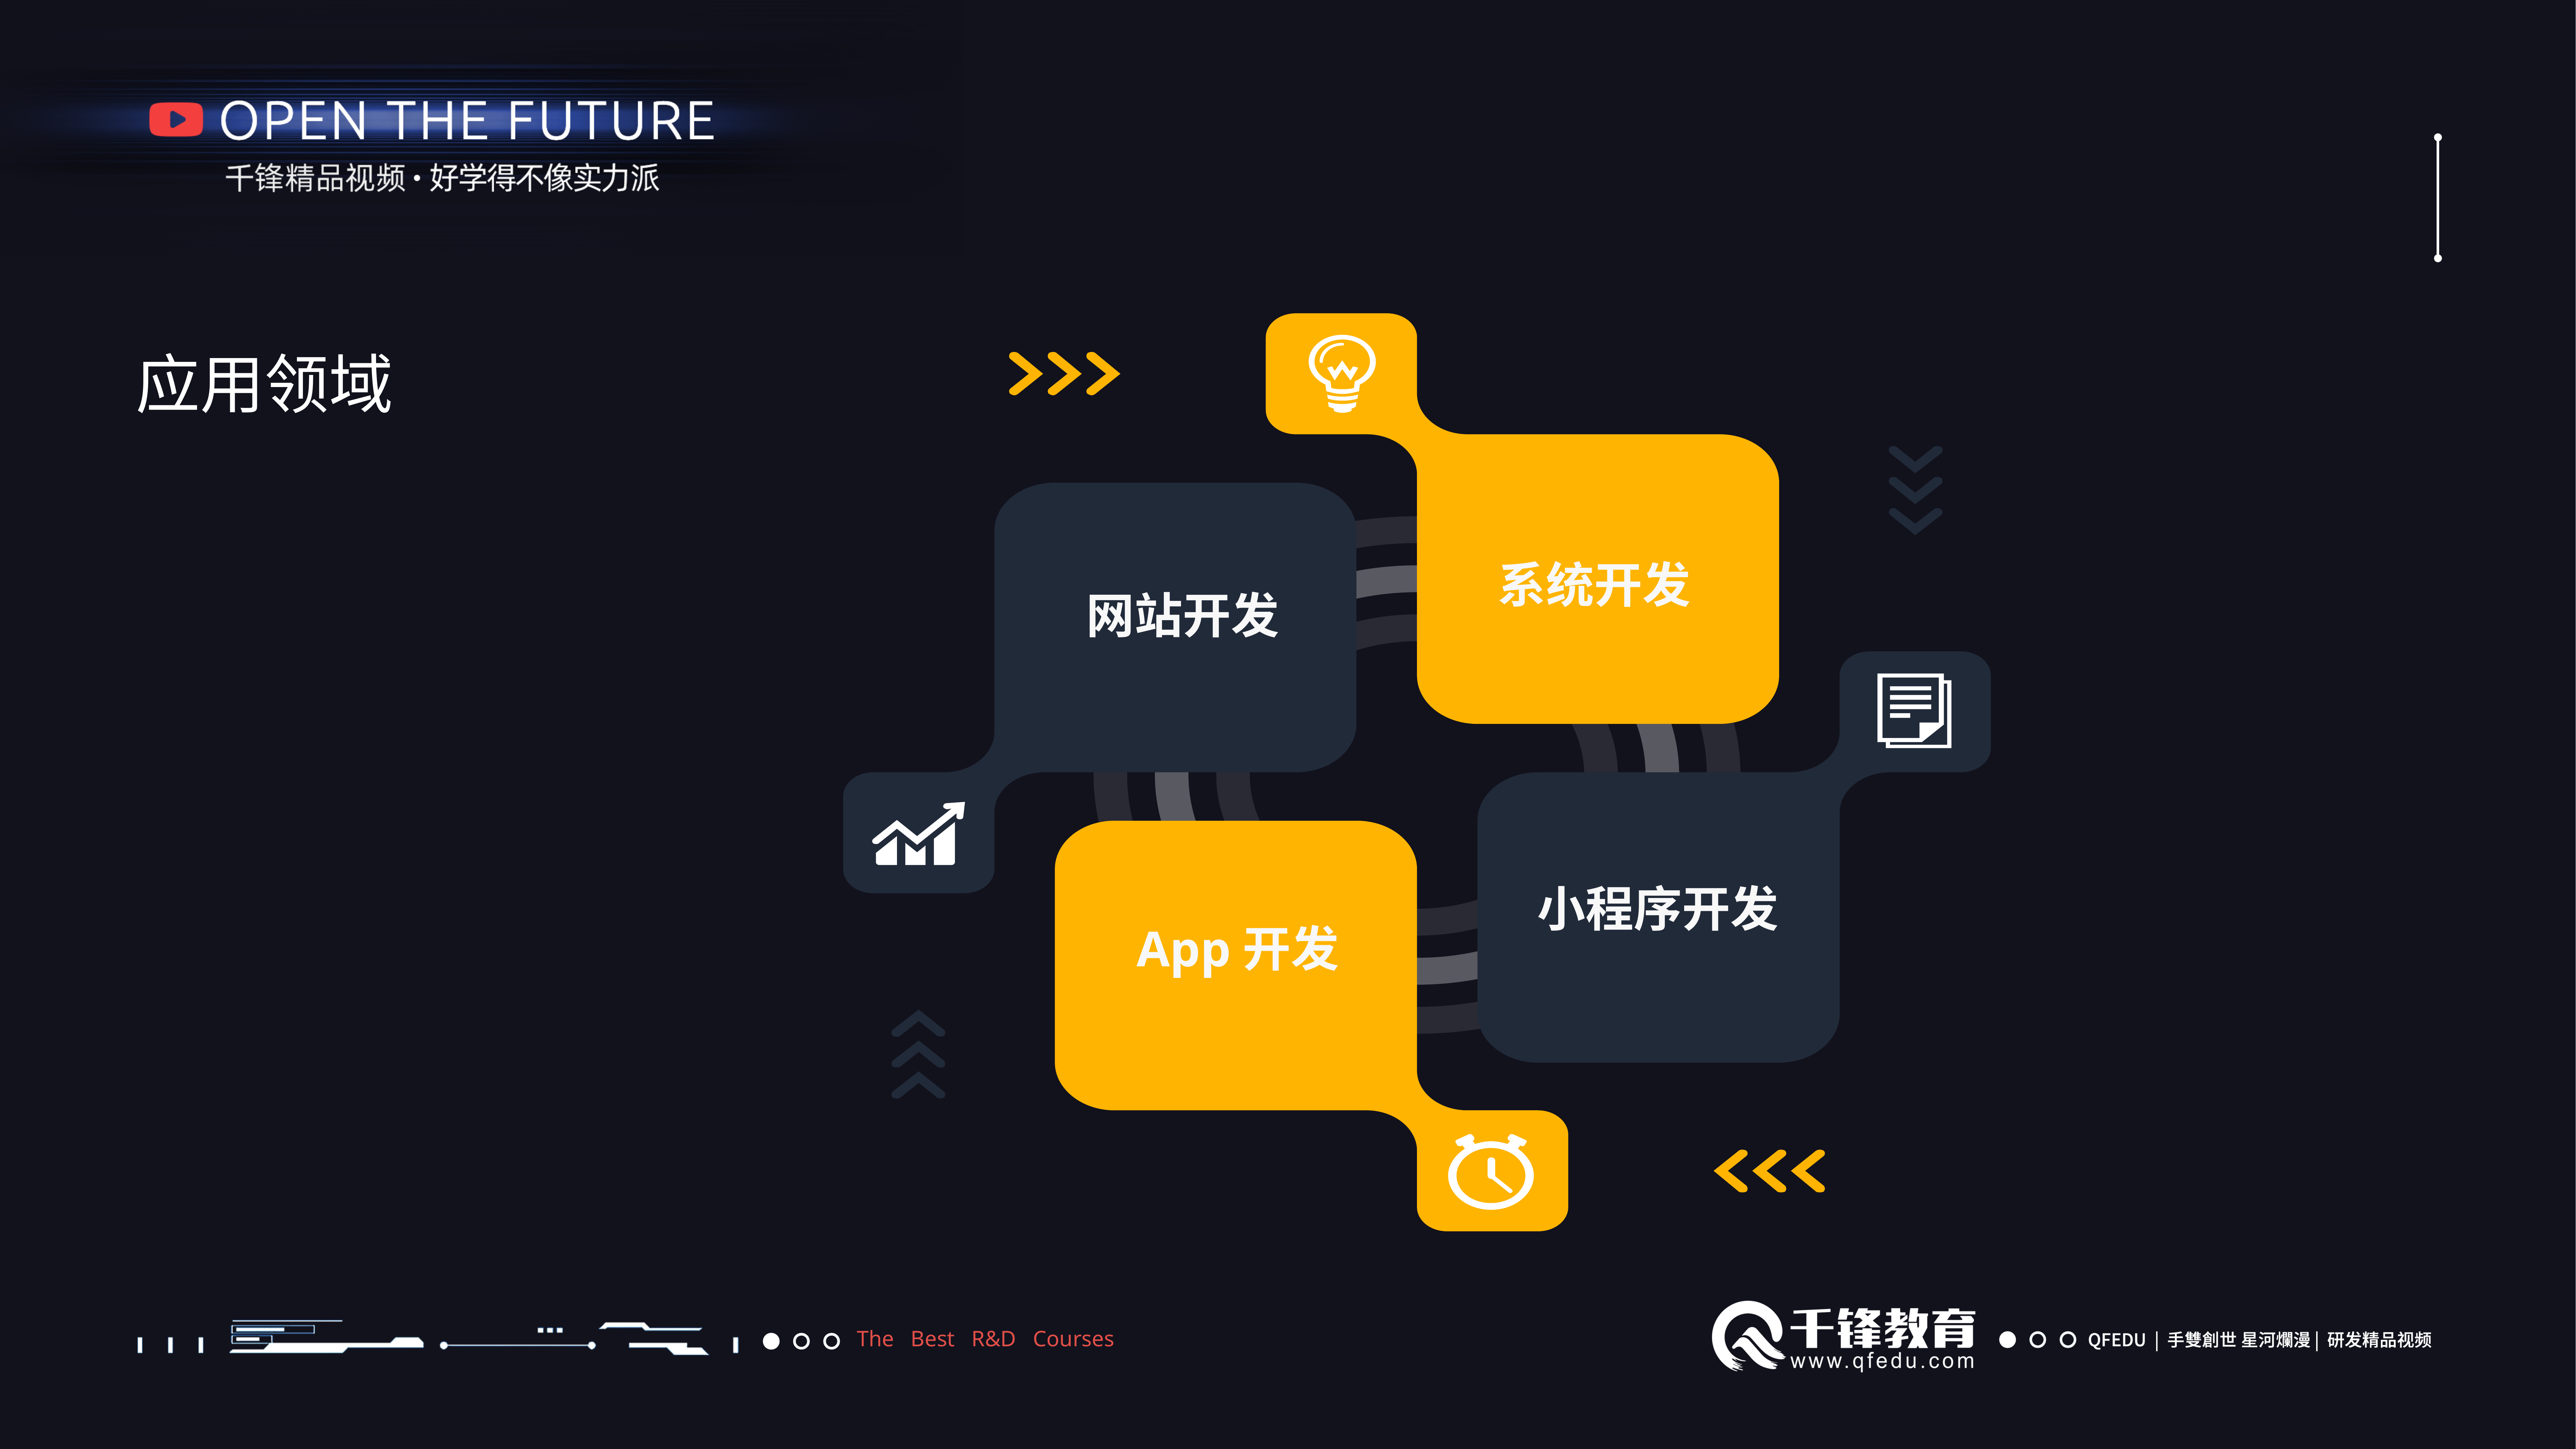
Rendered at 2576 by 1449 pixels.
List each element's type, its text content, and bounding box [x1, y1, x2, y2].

picture [1705, 1295, 2438, 1380]
text_box 应用领域 [130, 299, 1809, 446]
picture [137, 1320, 739, 1356]
picture [0, 0, 963, 259]
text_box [843, 313, 1991, 1232]
